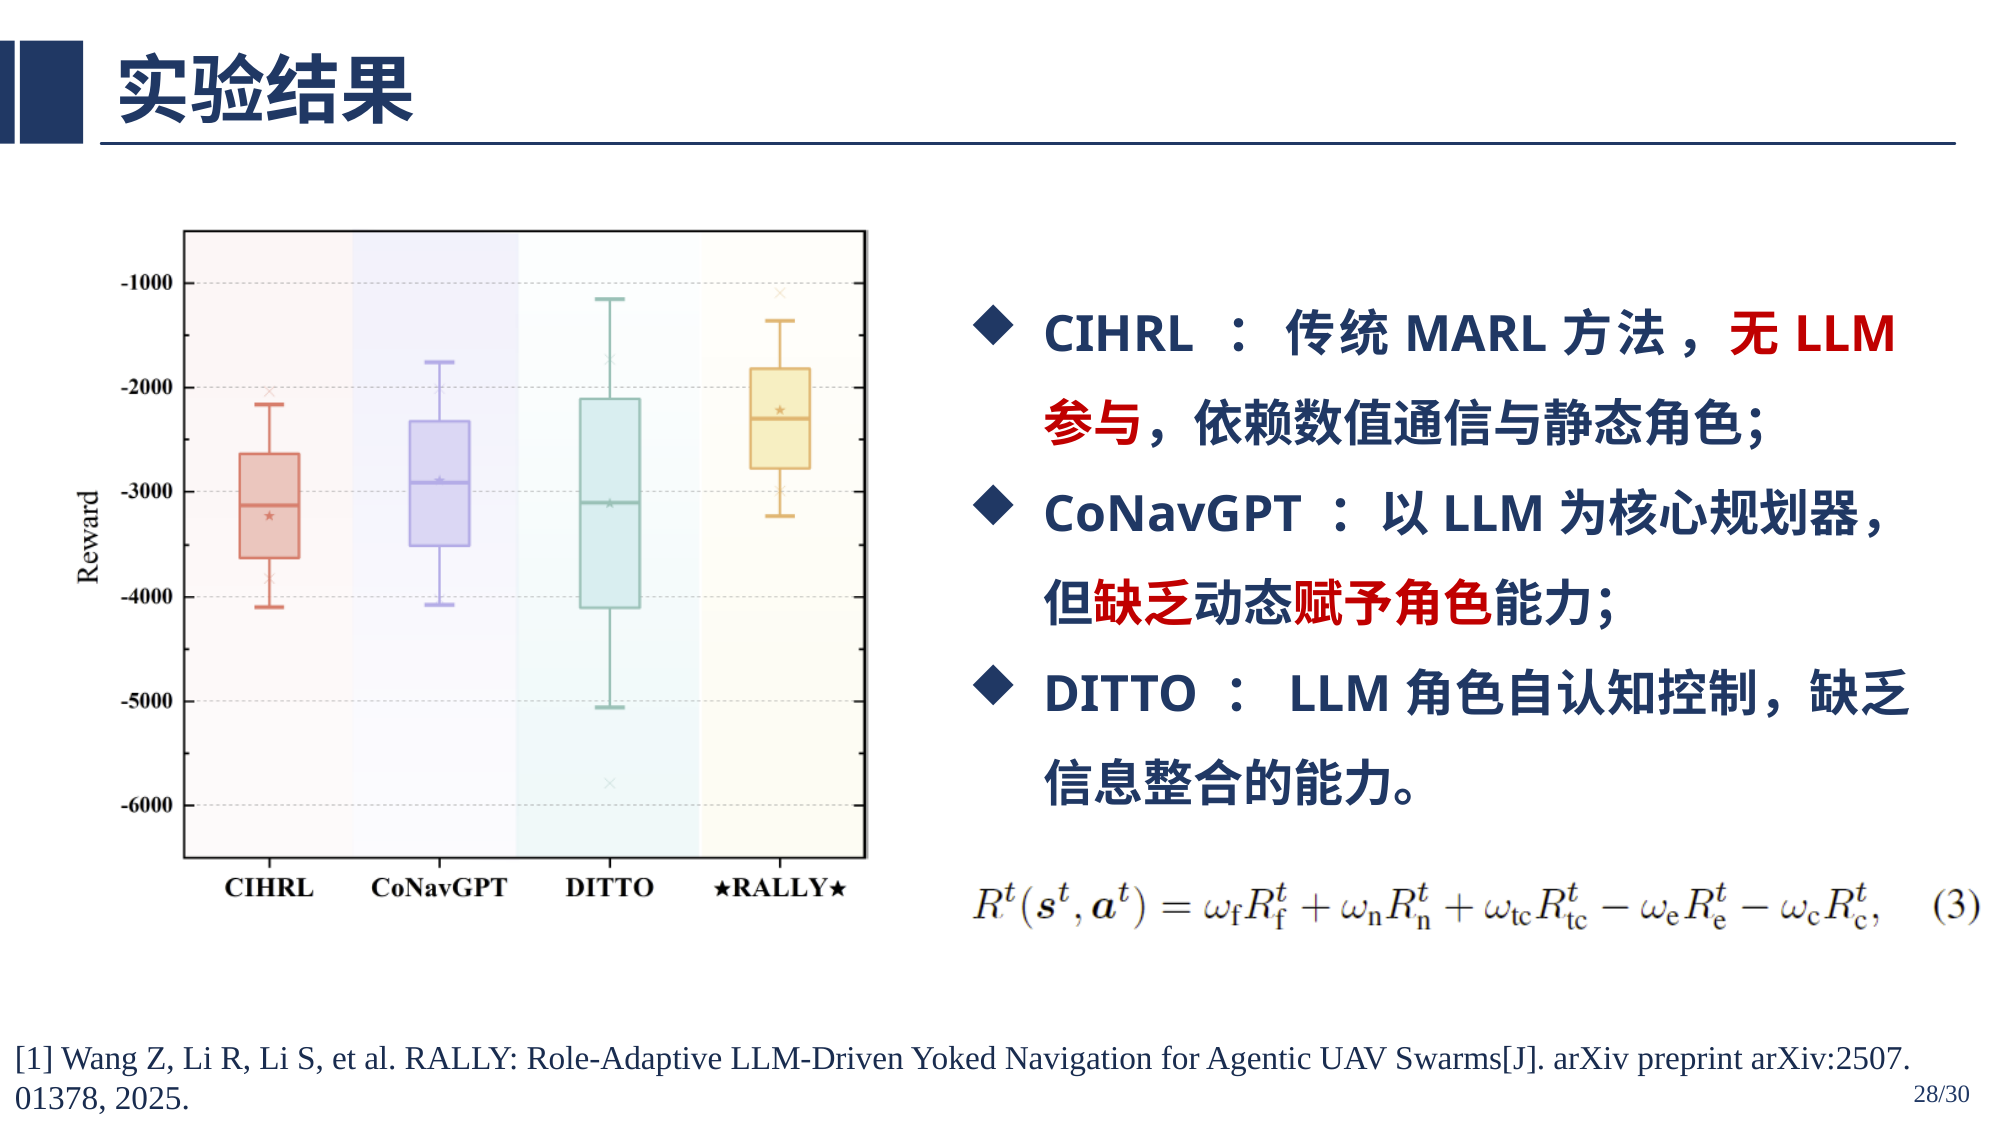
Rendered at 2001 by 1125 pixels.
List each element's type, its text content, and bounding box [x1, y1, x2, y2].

text_box ​​CIHRL ：​​传统MARL方法​​，无LLM参与，依赖数值通信与静态角色； ​​CoNavGPT ​​：​​以LLM为核心规划器，但缺乏动态赋予角色能力； ​​DITTO ​​：​​LLM角色自认知控制，缺乏信息整合的能力。 [953, 258, 1926, 826]
picture [953, 864, 1986, 952]
text_box [1] Wang Z, Li R, Li S, et al. RALLY: Role-Adaptive LLM-Driven Yoked Navigation for Agentic UAV Swarms[J]. arXiv preprint arXiv:2507. 01378, 2025. [0, 1029, 1943, 1124]
slide_number 28/30 [1943, 1062, 1986, 1123]
picture [45, 214, 909, 928]
title 实验结果 [100, 33, 1487, 154]
